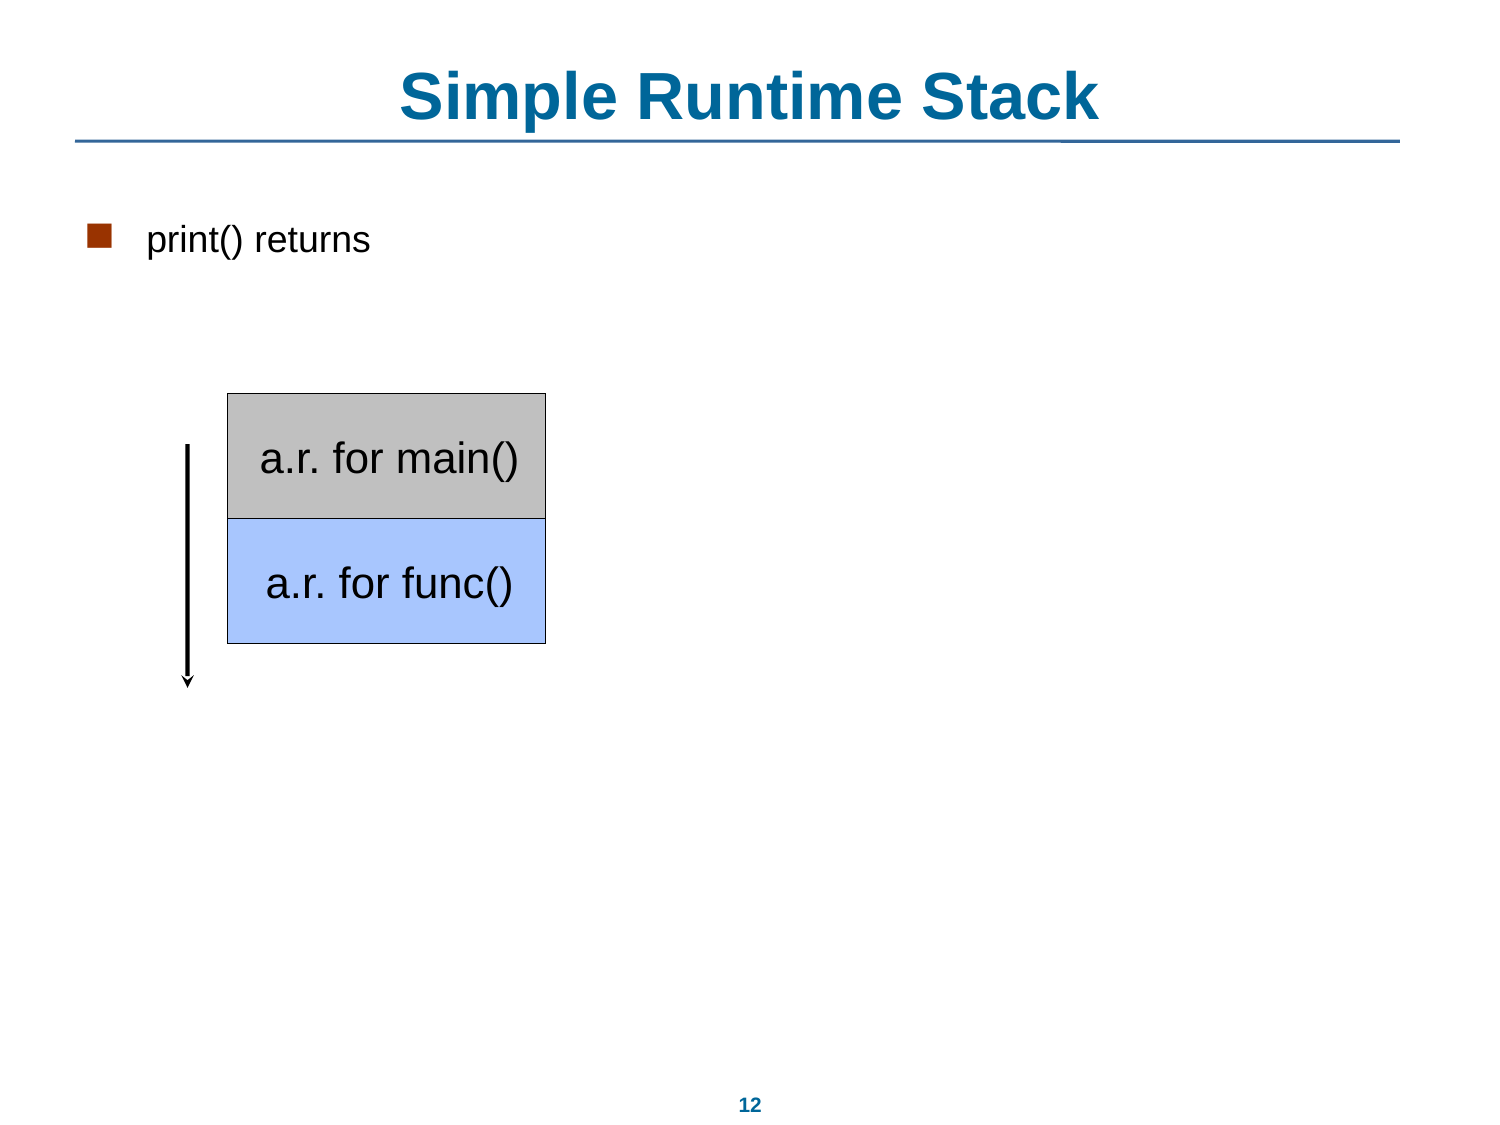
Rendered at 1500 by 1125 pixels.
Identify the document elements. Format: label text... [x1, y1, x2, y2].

text_box [181, 675, 194, 688]
text_box a.r. for func() [227, 518, 546, 644]
text_box a.r. for main() [227, 393, 546, 518]
list print() returns [75, 207, 1425, 951]
title Simple Runtime Stack [75, 45, 1425, 141]
